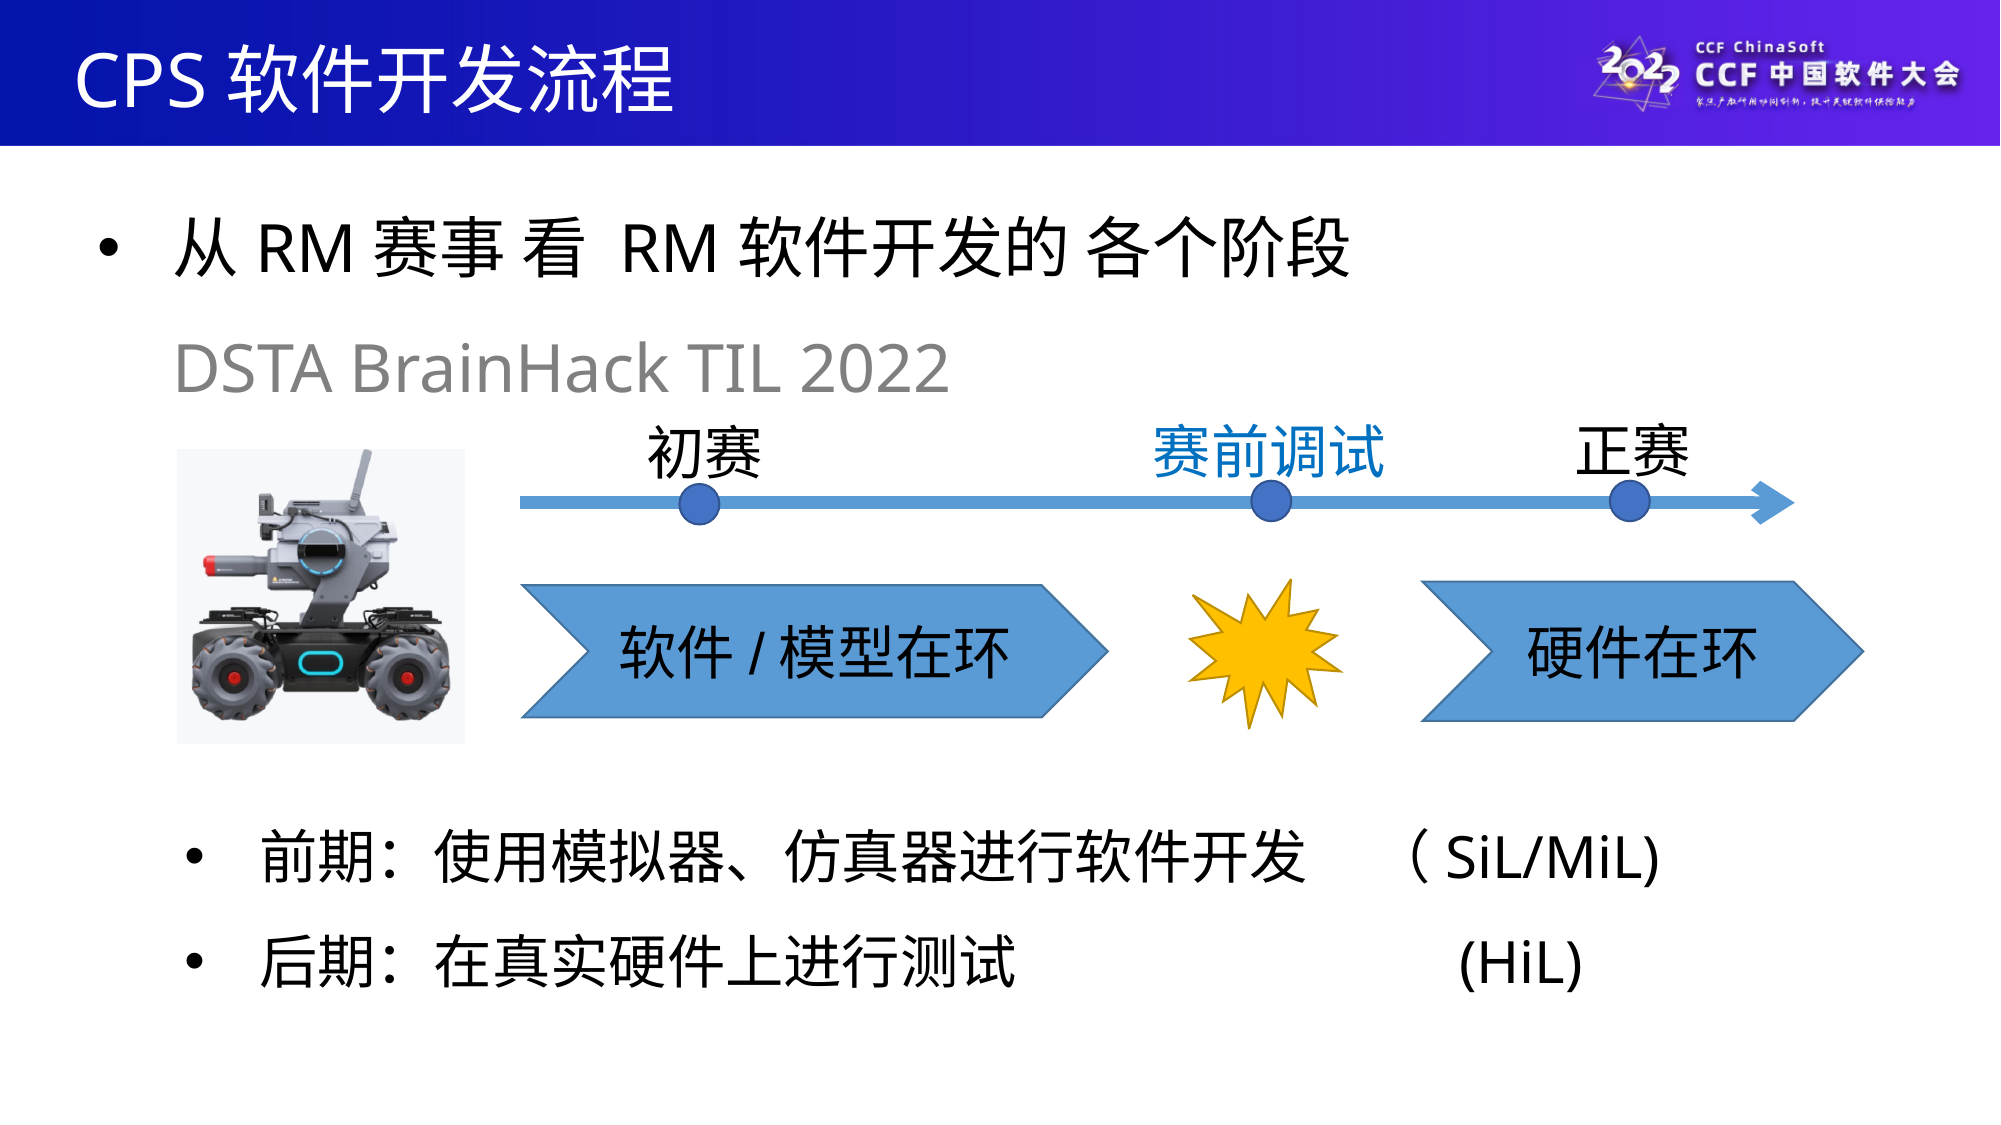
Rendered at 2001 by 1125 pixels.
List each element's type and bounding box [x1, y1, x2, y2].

text_box [519, 372, 1864, 525]
picture [0, 0, 2000, 1125]
